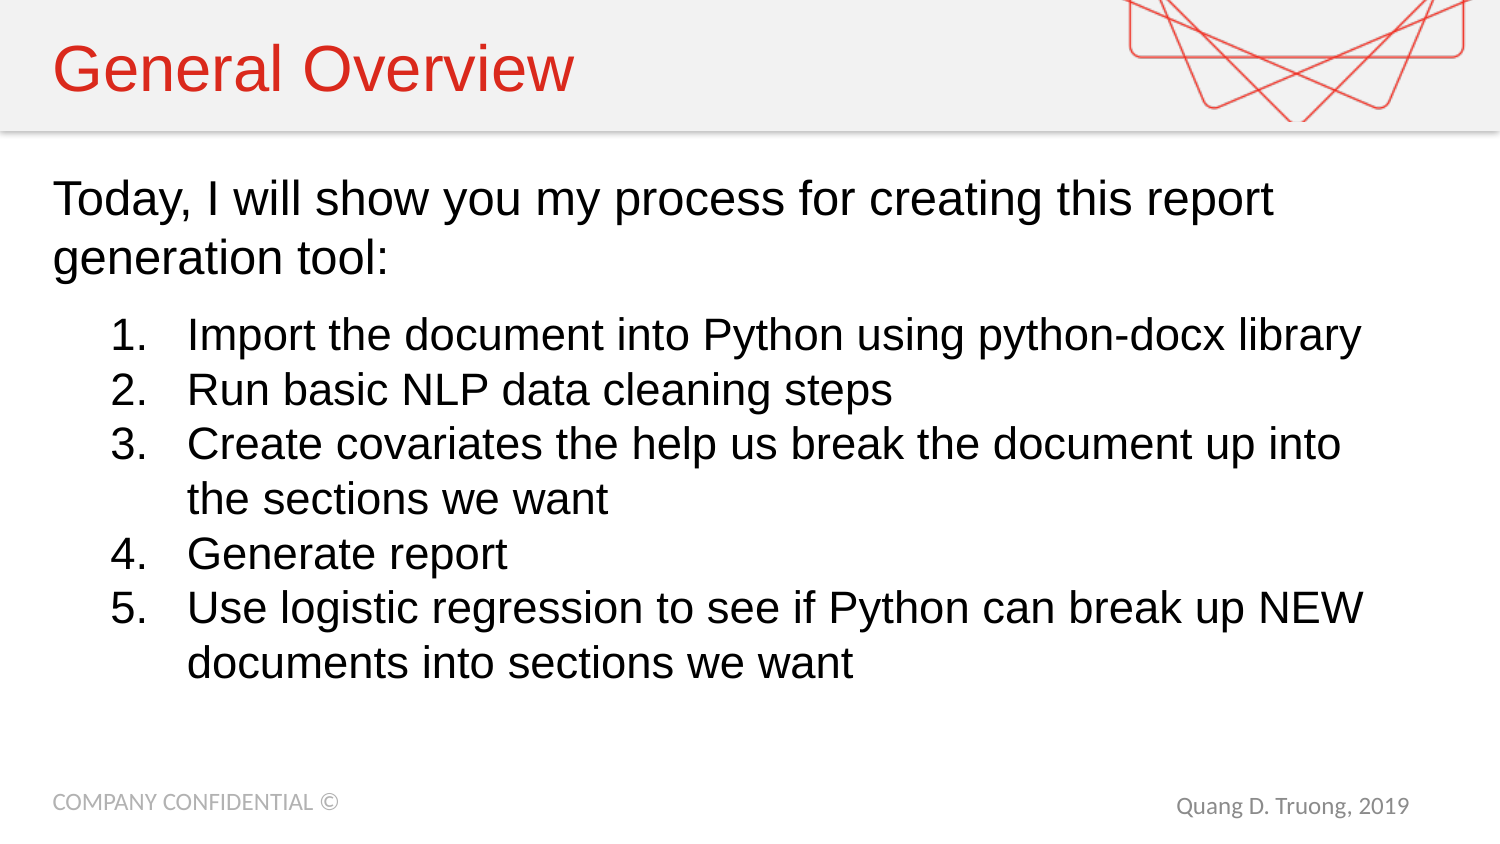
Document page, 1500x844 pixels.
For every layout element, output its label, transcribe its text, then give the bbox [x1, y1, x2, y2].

list Today, I will show you my process for creating this report generation tool: Import the document into Python using python-docx library Run basic NLP data cleaning steps Create covariates the help us break the document up into the sections we want Generate report Use logistic regression to see if Python can break up NEW documents into sections we want [37, 159, 1388, 717]
footer COMPANY CONFIDENTIAL © [37, 778, 513, 823]
slide_number Quang D. Truong, 2019 [1074, 782, 1425, 827]
title General Overview [37, 18, 1388, 113]
